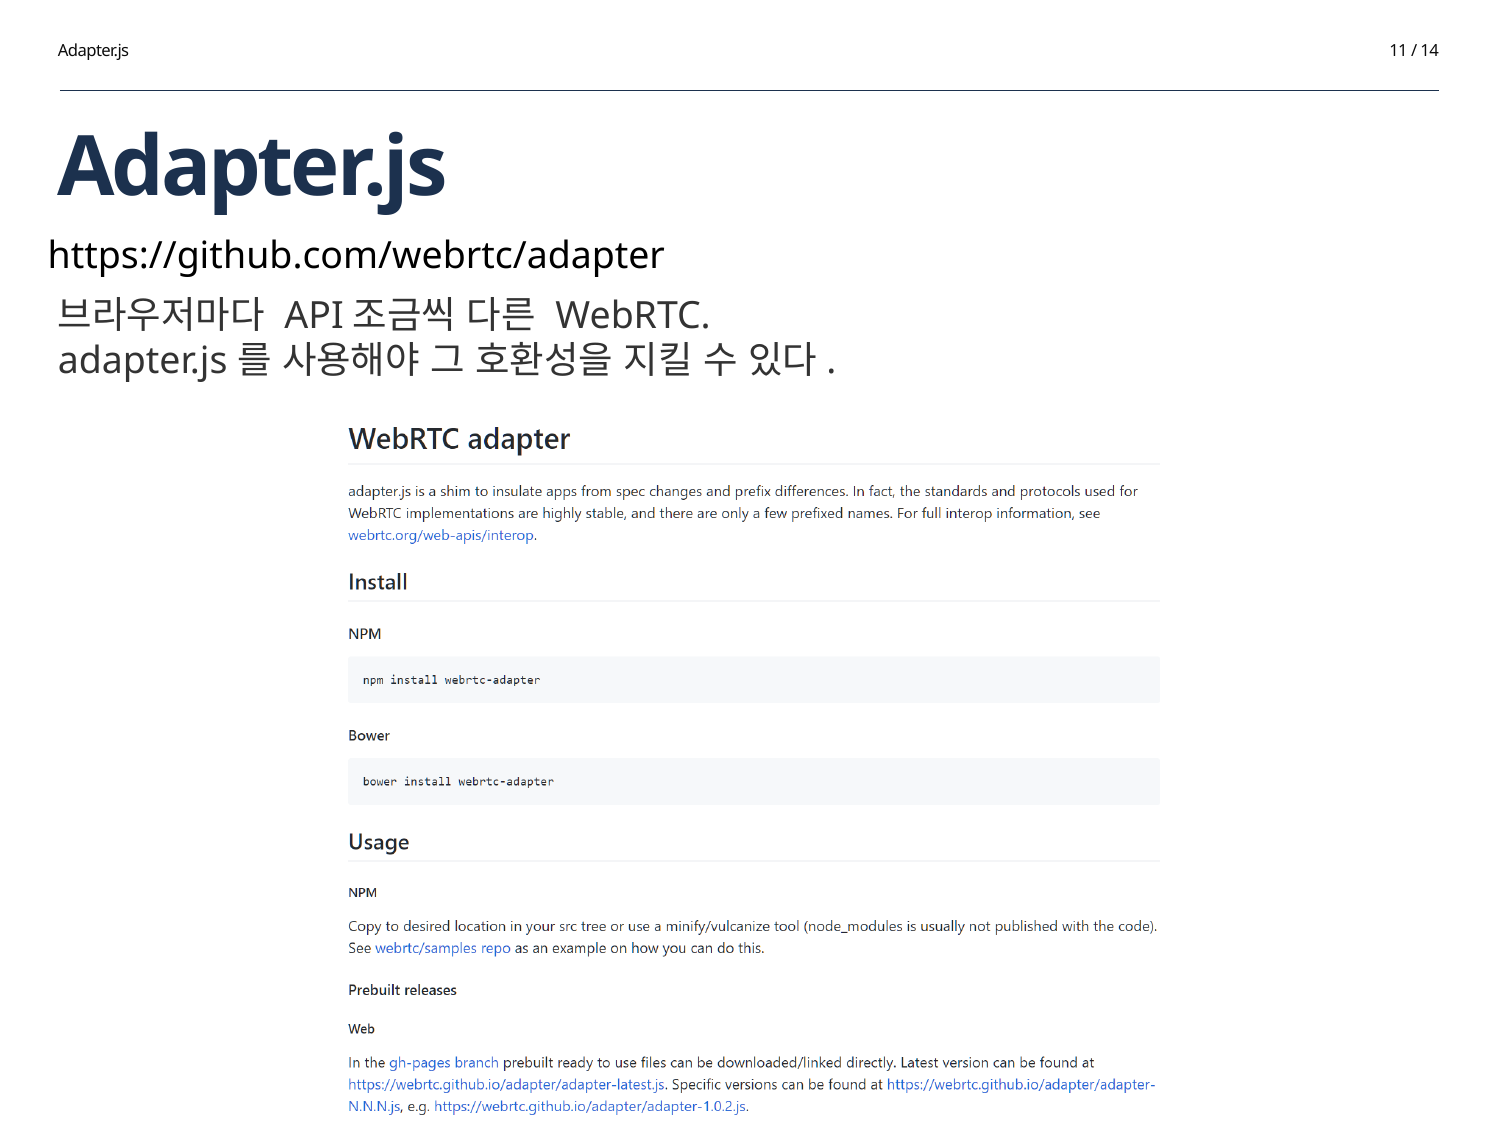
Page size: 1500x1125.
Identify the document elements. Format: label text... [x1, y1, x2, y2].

text_box Adapter.js [43, 31, 303, 67]
title Adapter.js [42, 114, 1190, 211]
text_box https://github.com/webrtc/adapter [32, 223, 681, 283]
text_box 브라우저마다 API조금씩 다른 WebRTC. adapter.js를 사용해야 그 호환성을 지킬 수 있다. [43, 283, 1467, 389]
picture [312, 404, 1198, 1125]
text_box 11 / 14 [1193, 32, 1454, 70]
